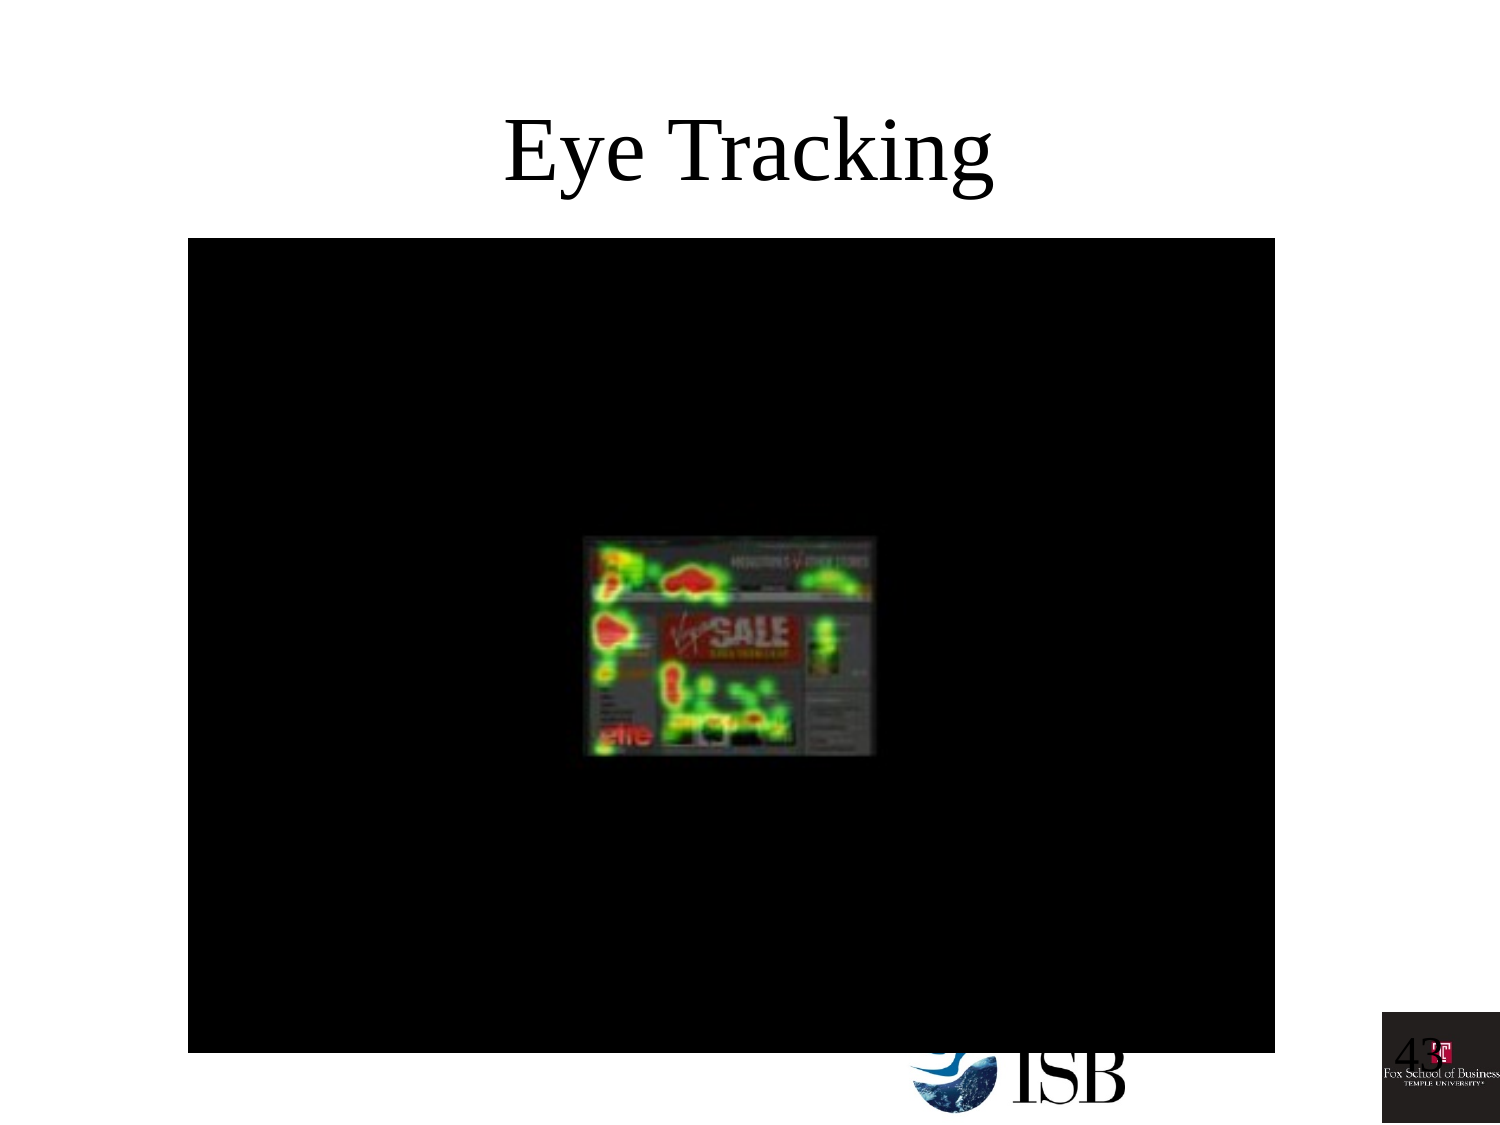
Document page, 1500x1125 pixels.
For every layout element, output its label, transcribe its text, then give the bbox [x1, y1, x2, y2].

slide_number 43 [1379, 1014, 1480, 1089]
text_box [187, 237, 1276, 1054]
title Eye Tracking [112, 50, 1388, 238]
picture [1382, 1012, 1500, 1123]
picture [887, 1054, 1125, 1123]
